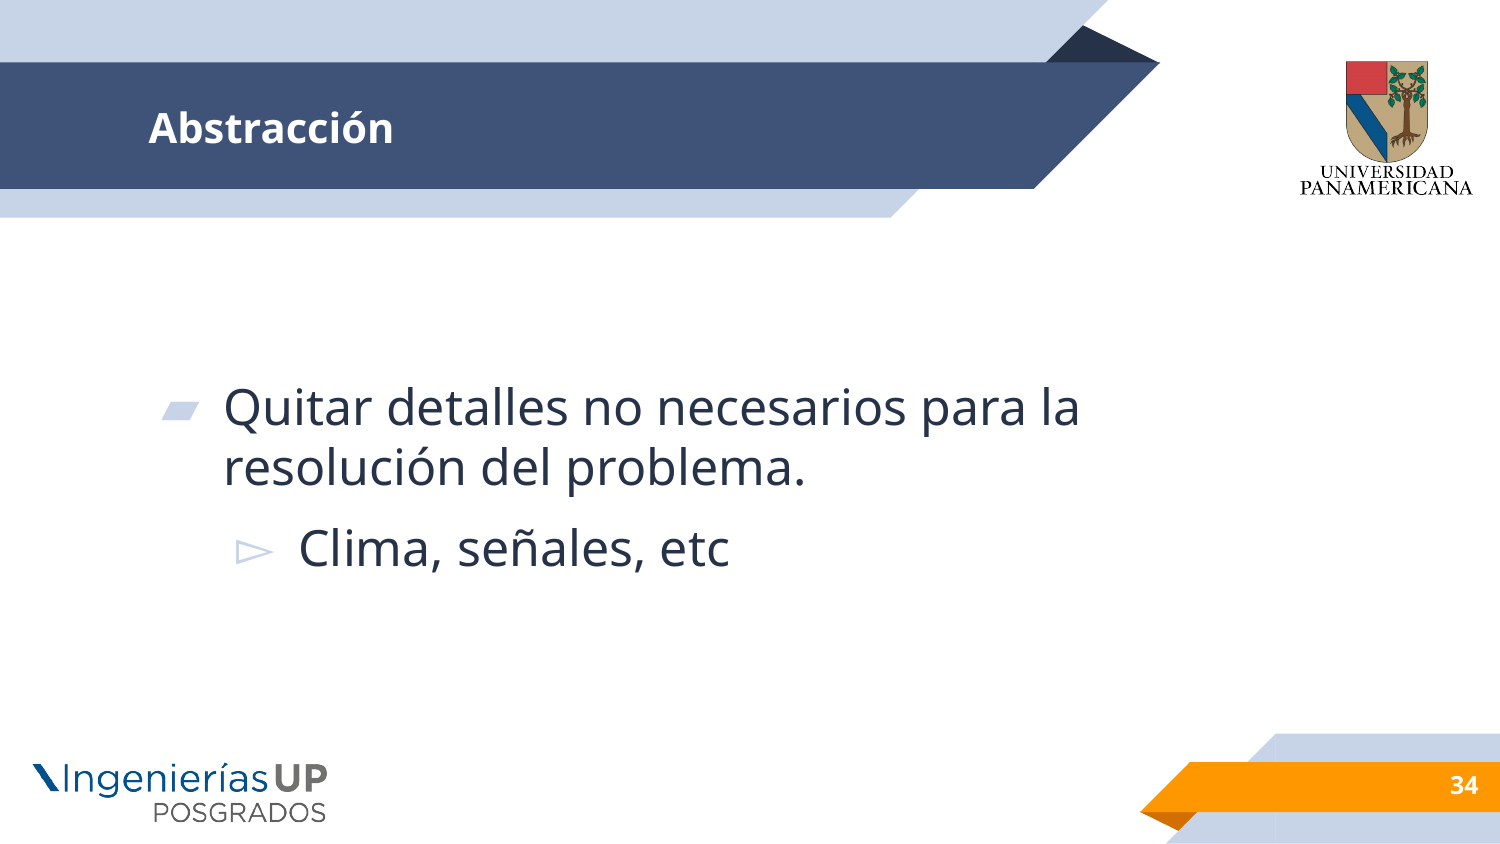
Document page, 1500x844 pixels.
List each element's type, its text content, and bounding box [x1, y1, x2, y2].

slide_number 34 [1249, 760, 1494, 813]
picture [15, 737, 344, 844]
title Abstracción [133, 64, 1035, 190]
list Quitar detalles no necesarios para la resolución del problema. Clima, señales, etc [133, 217, 1140, 734]
picture [1286, 44, 1490, 210]
